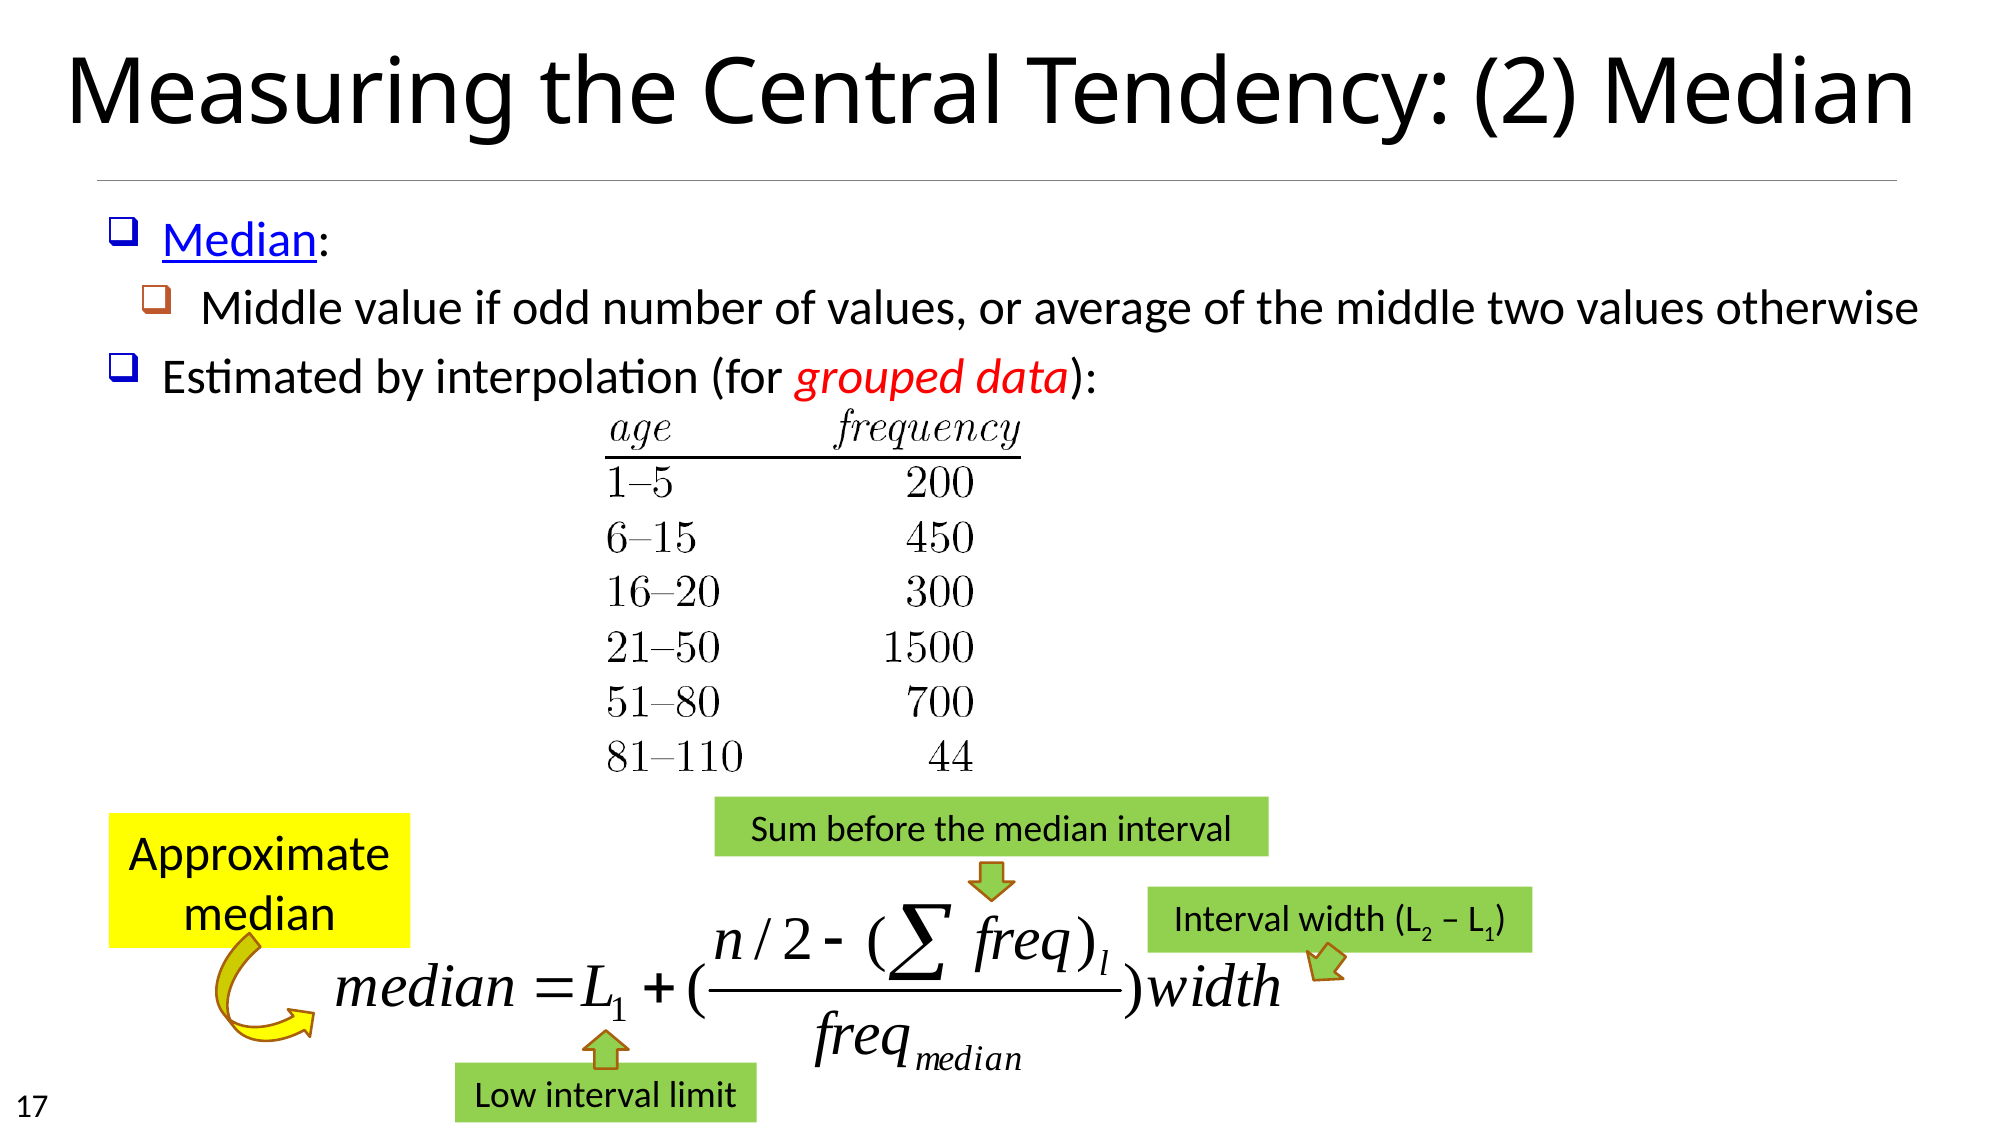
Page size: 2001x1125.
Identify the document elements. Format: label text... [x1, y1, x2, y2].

text_box [1305, 941, 1347, 982]
picture [603, 408, 1021, 782]
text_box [324, 891, 1297, 1084]
text_box [215, 931, 315, 1043]
text_box Sum before the median interval [714, 796, 1269, 857]
text_box Interval width (L2 – L1) [1147, 886, 1533, 953]
title Measuring the Central Tendency: (2) Median [33, 50, 1950, 150]
text_box Low interval limit [455, 1092, 757, 1123]
text_box Approximate median [108, 813, 411, 948]
list Median: Middle value if odd number of values, or average of the middle two values otherwise Estimated by interpolation (for grouped data): [90, 198, 1950, 508]
text_box [967, 861, 1016, 888]
